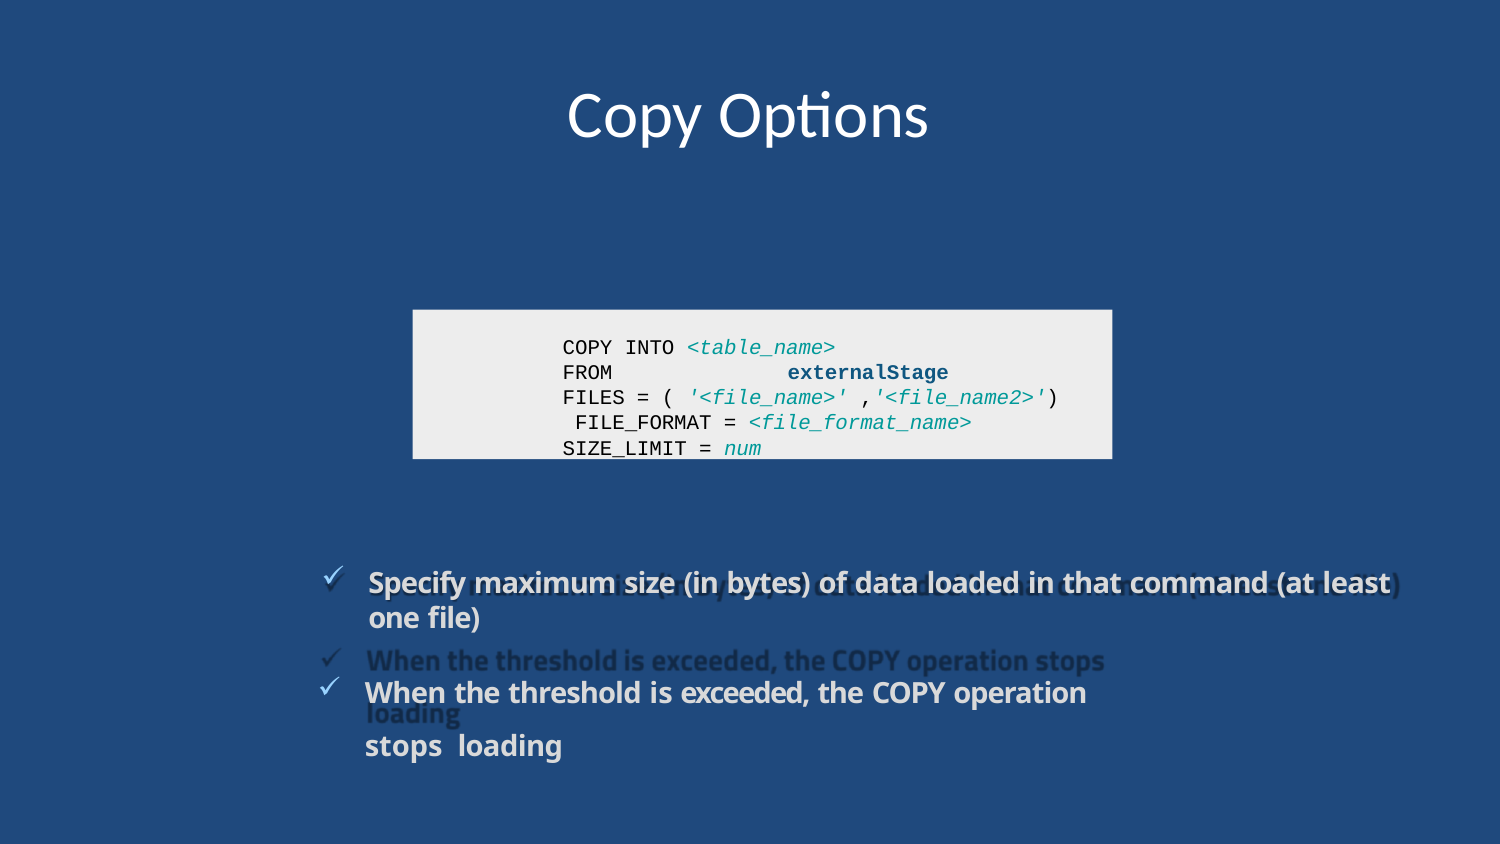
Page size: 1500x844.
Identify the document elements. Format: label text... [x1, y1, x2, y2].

title Copy Options [565, 68, 935, 212]
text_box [300, 632, 1131, 752]
text_box Specify maximum size (in bytes) of data loaded in that command (at least one file) When the threshold is exceeded, the COPY operation stops loading [315, 632, 1401, 763]
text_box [303, 557, 1420, 624]
text_box COPY INTO <table_name> FROM externalStage FILES = ( '<file_name>' ,'<file_name2>') FILE_FORMAT = <file_format_name> SIZE_LIMIT = num [412, 309, 1113, 460]
